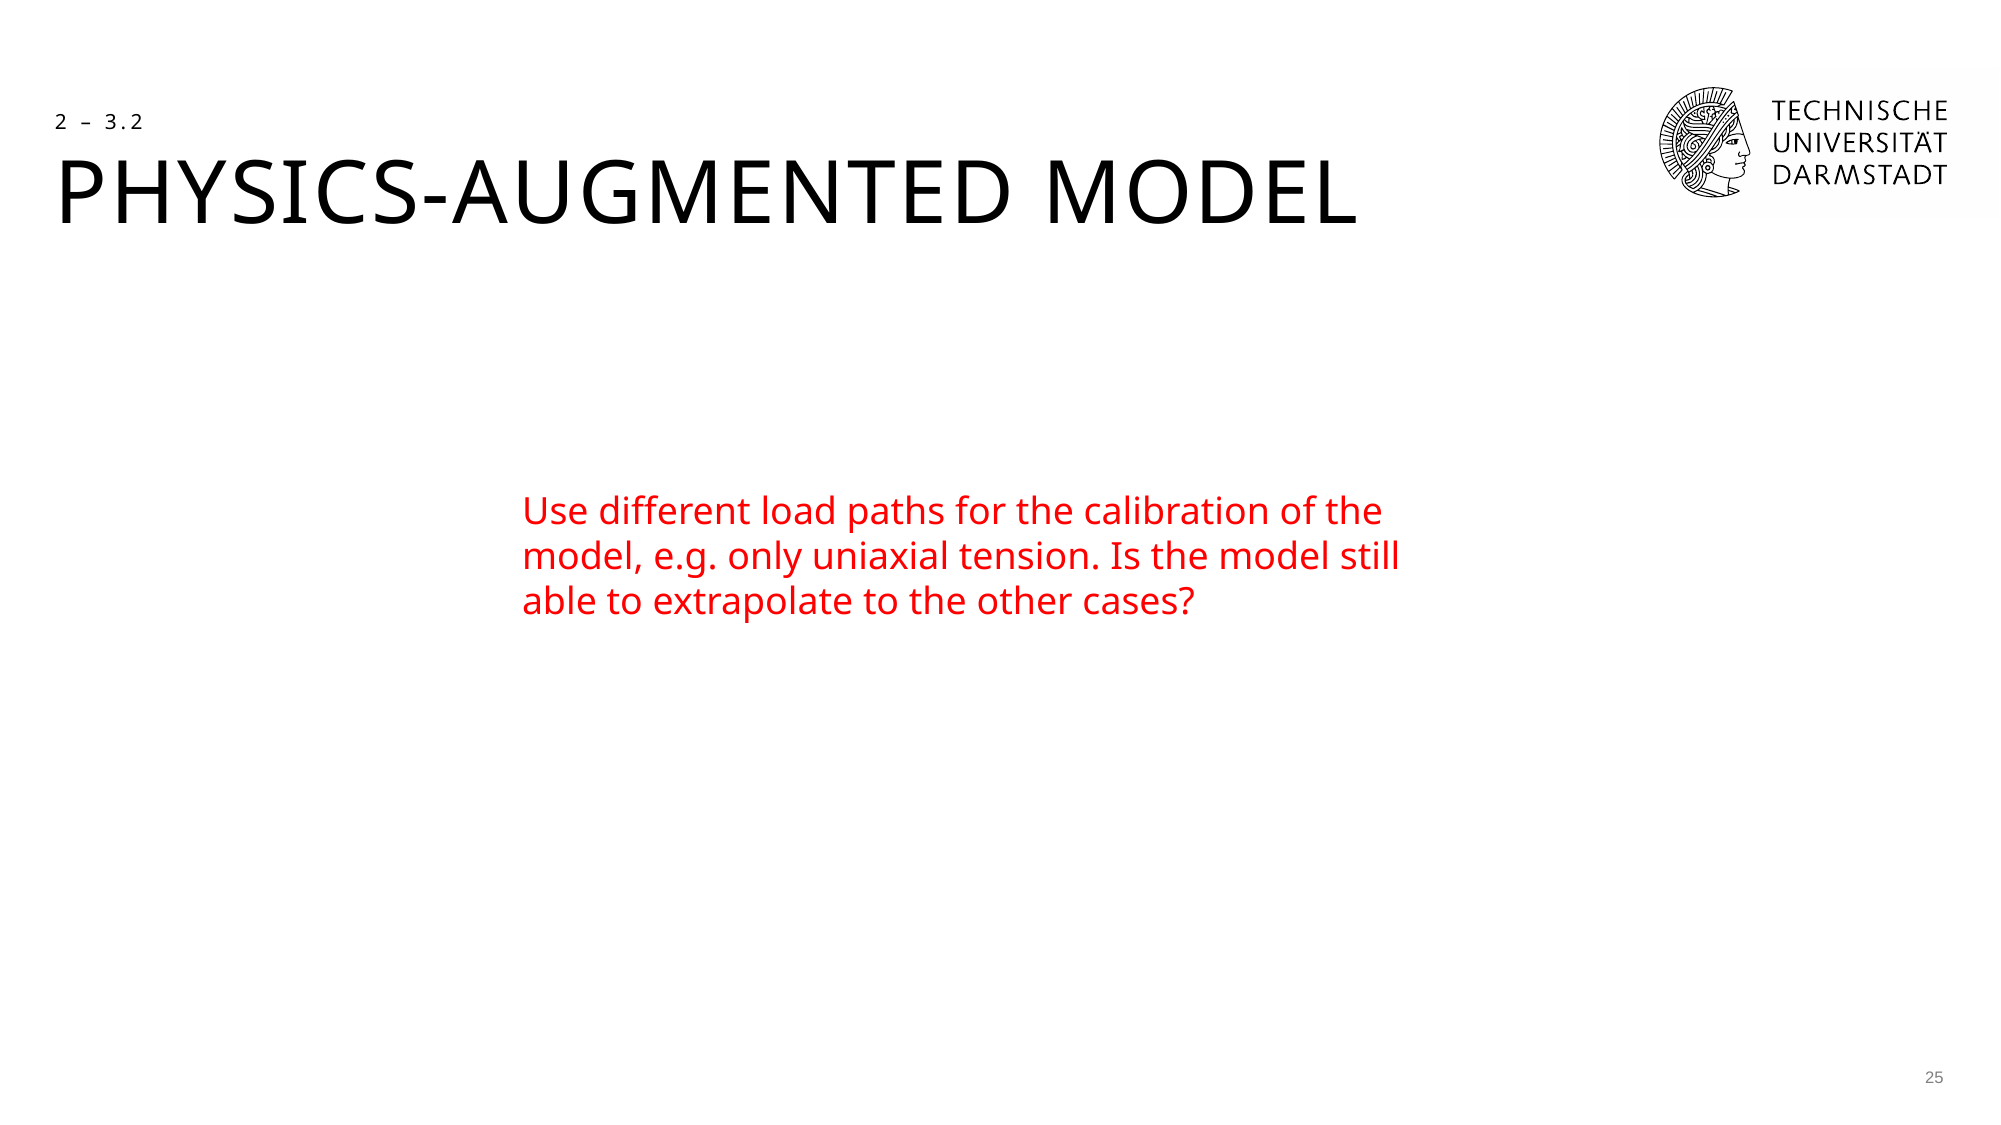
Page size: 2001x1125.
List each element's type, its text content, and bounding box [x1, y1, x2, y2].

text_box Use different load paths for the calibration of the model, e.g. only uniaxial tension. Is the model still able to extrapolate to the other cases? [507, 479, 1417, 630]
title 2 – 3.2 [55, 114, 1548, 138]
list Physics-augmented model [54, 156, 1629, 346]
slide_number 25 [1863, 1059, 1944, 1094]
